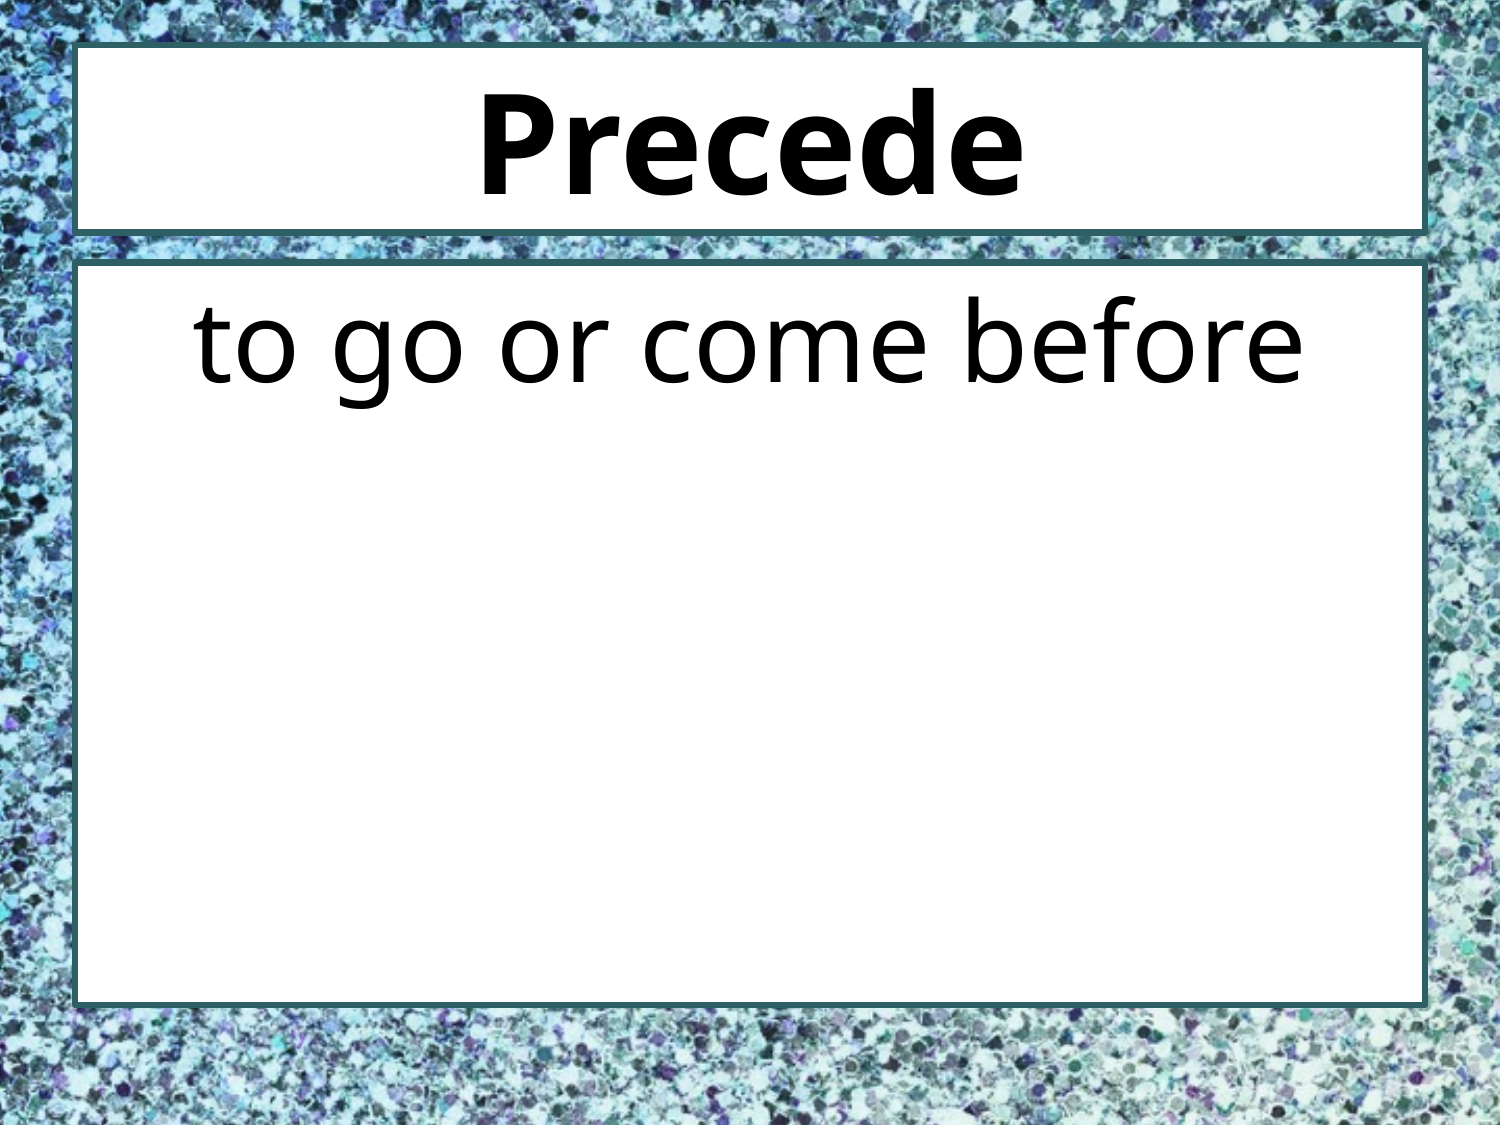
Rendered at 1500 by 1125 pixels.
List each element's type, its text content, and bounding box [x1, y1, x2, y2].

list to go or come before [72, 259, 1428, 1008]
picture [0, 0, 1500, 1125]
title Precede [72, 42, 1428, 236]
